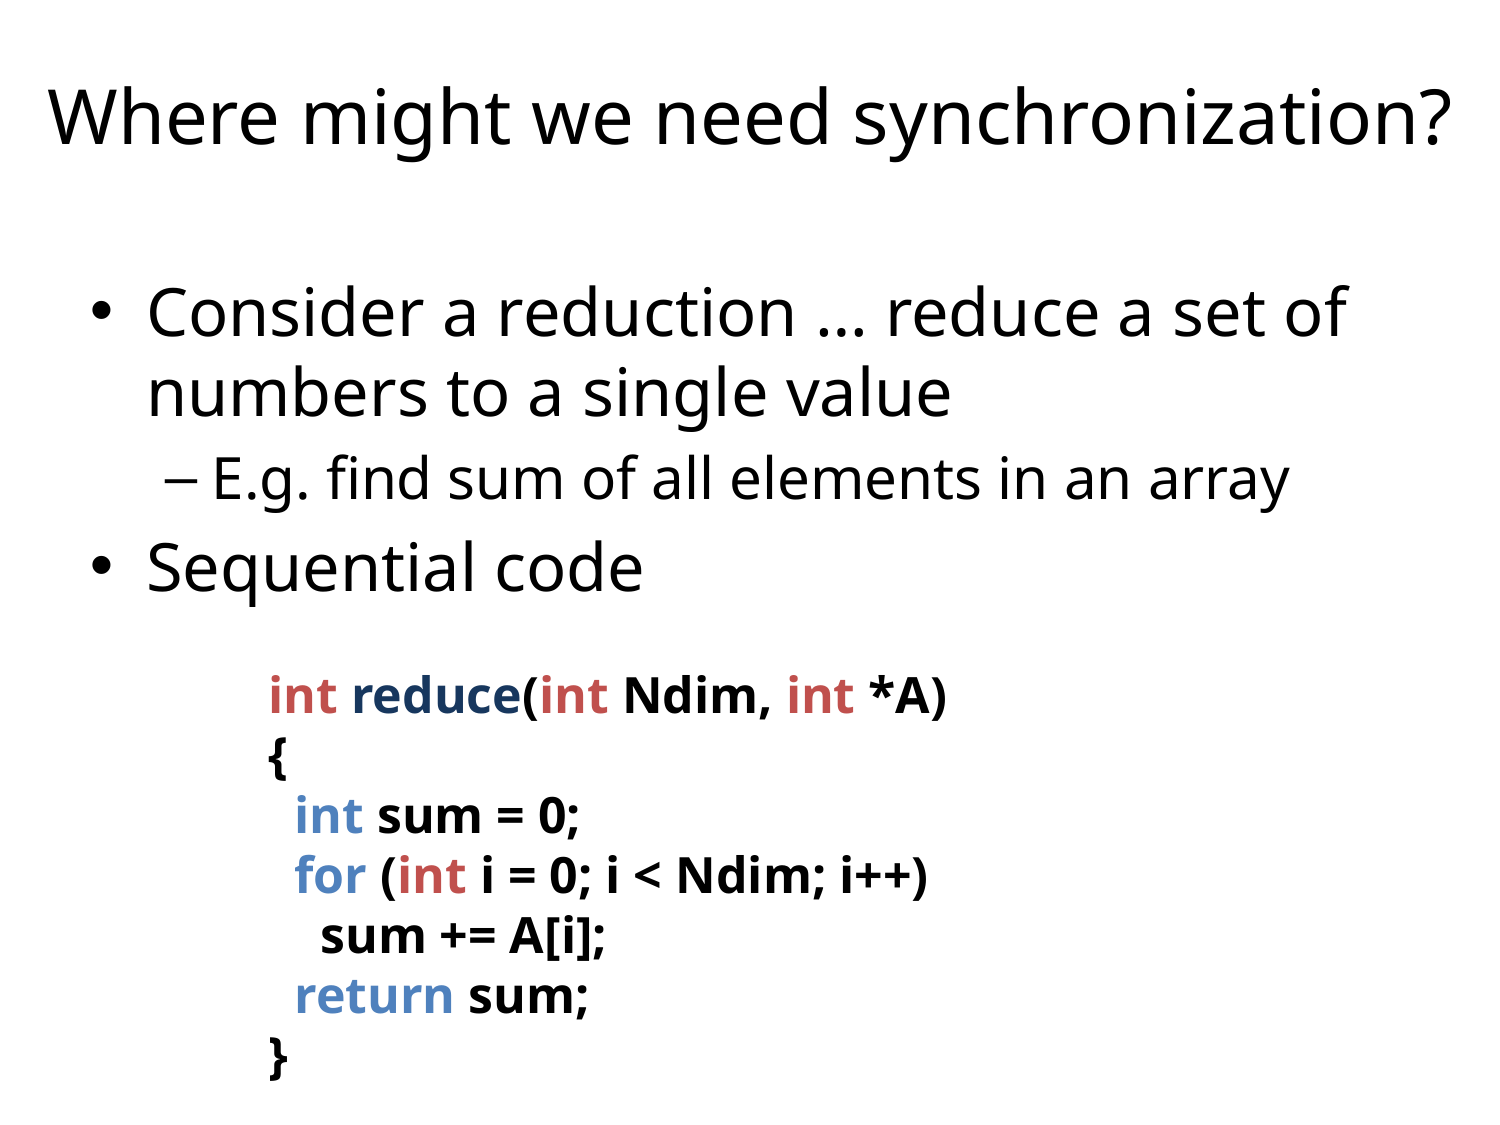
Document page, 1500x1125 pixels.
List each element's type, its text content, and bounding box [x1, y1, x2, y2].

text_box int reduce(int Ndim, int *A) { int sum = 0; for (int i = 0; i < Ndim; i++) sum += A[i]; return sum; } [253, 656, 1258, 1091]
text_box Consider a reduction … reduce a set of numbers to a single value E.g. find sum of all elements in an array Sequential code [74, 262, 1425, 634]
text_box Where might we need synchronization? [17, 20, 1483, 208]
